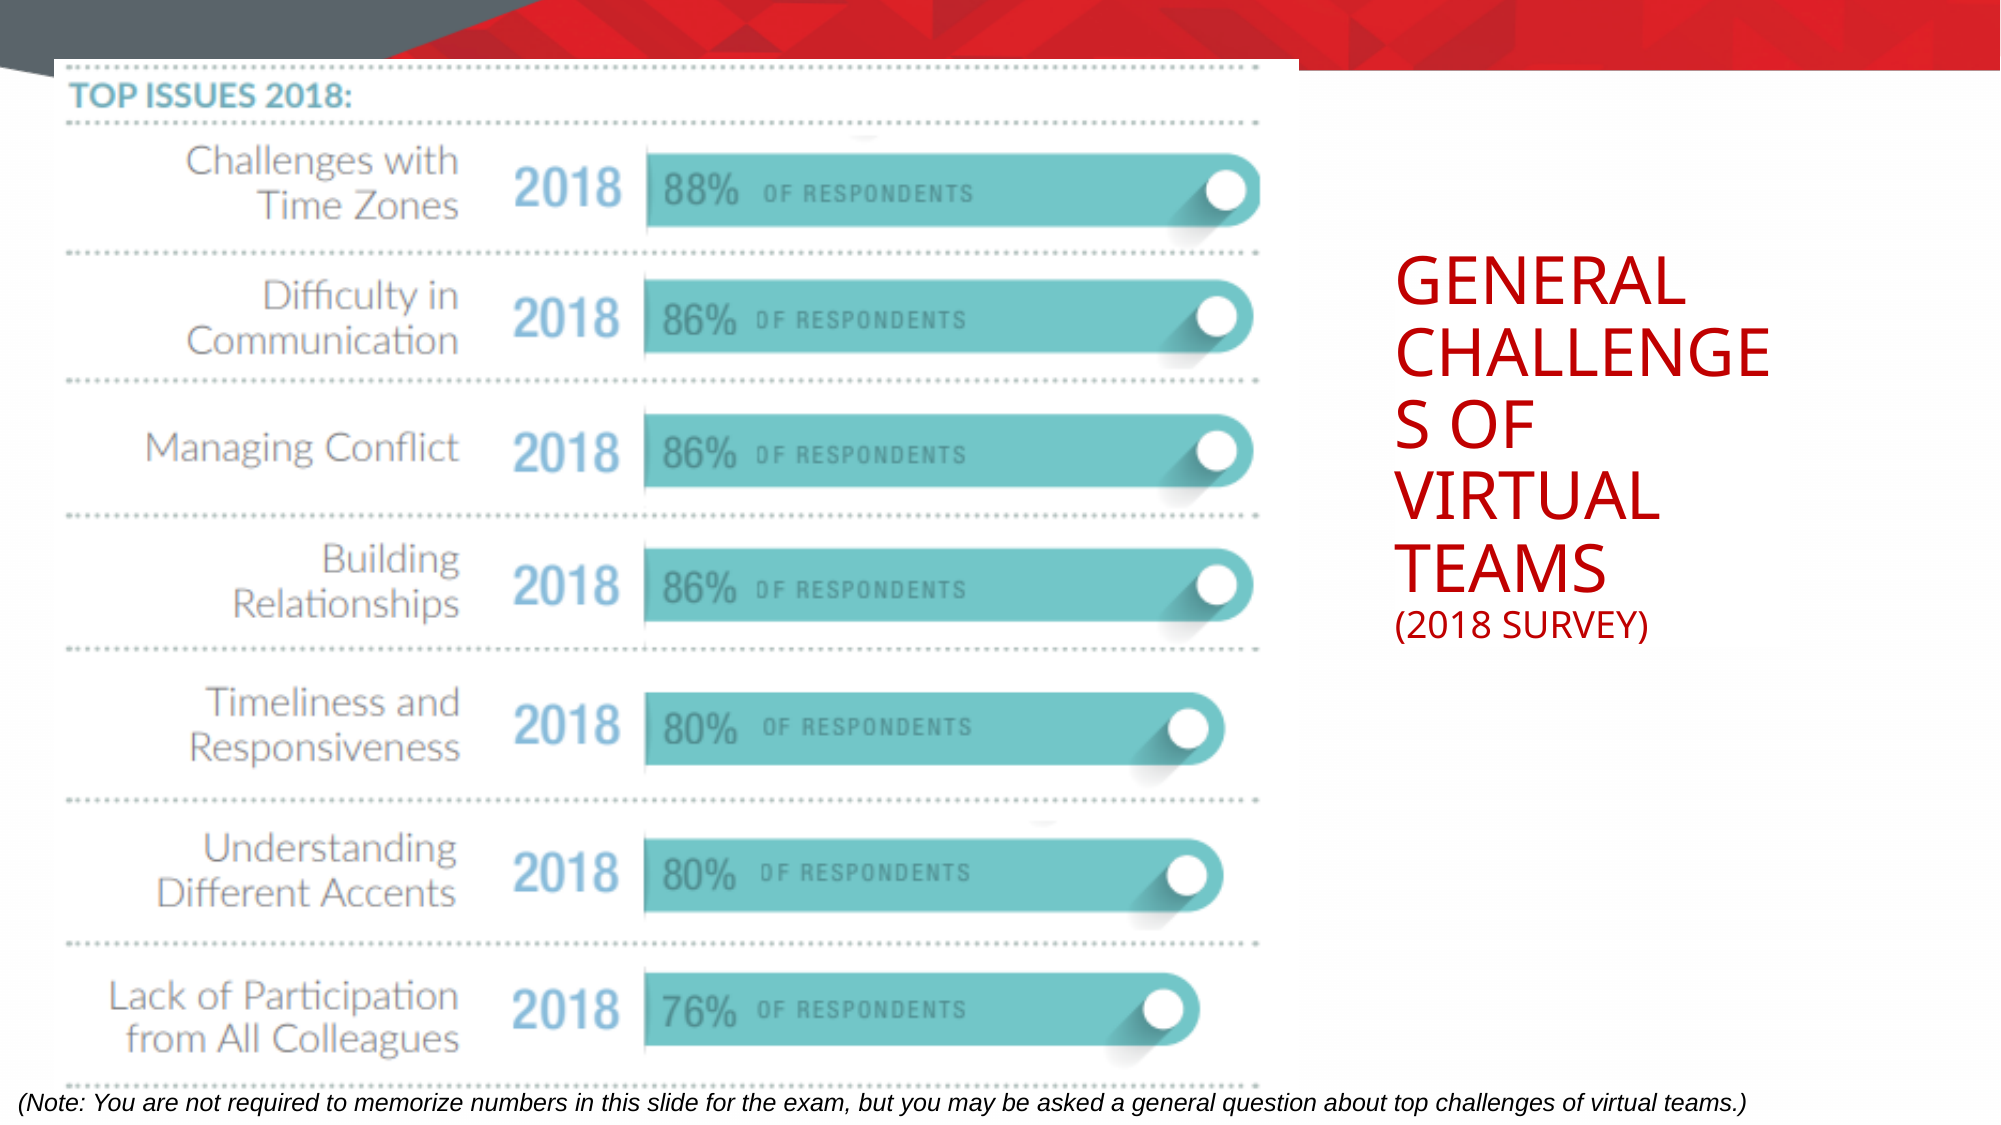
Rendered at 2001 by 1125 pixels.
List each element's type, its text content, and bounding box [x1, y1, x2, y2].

picture [0, 0, 2001, 1125]
text_box (Note: You are not required to memorize numbers in this slide for the exam, but you may be asked a general question about top challenges of virtual teams.) [3, 1079, 1767, 1125]
text_box General Challenges of Virtual Teams (2018 survey) [1394, 289, 1790, 647]
